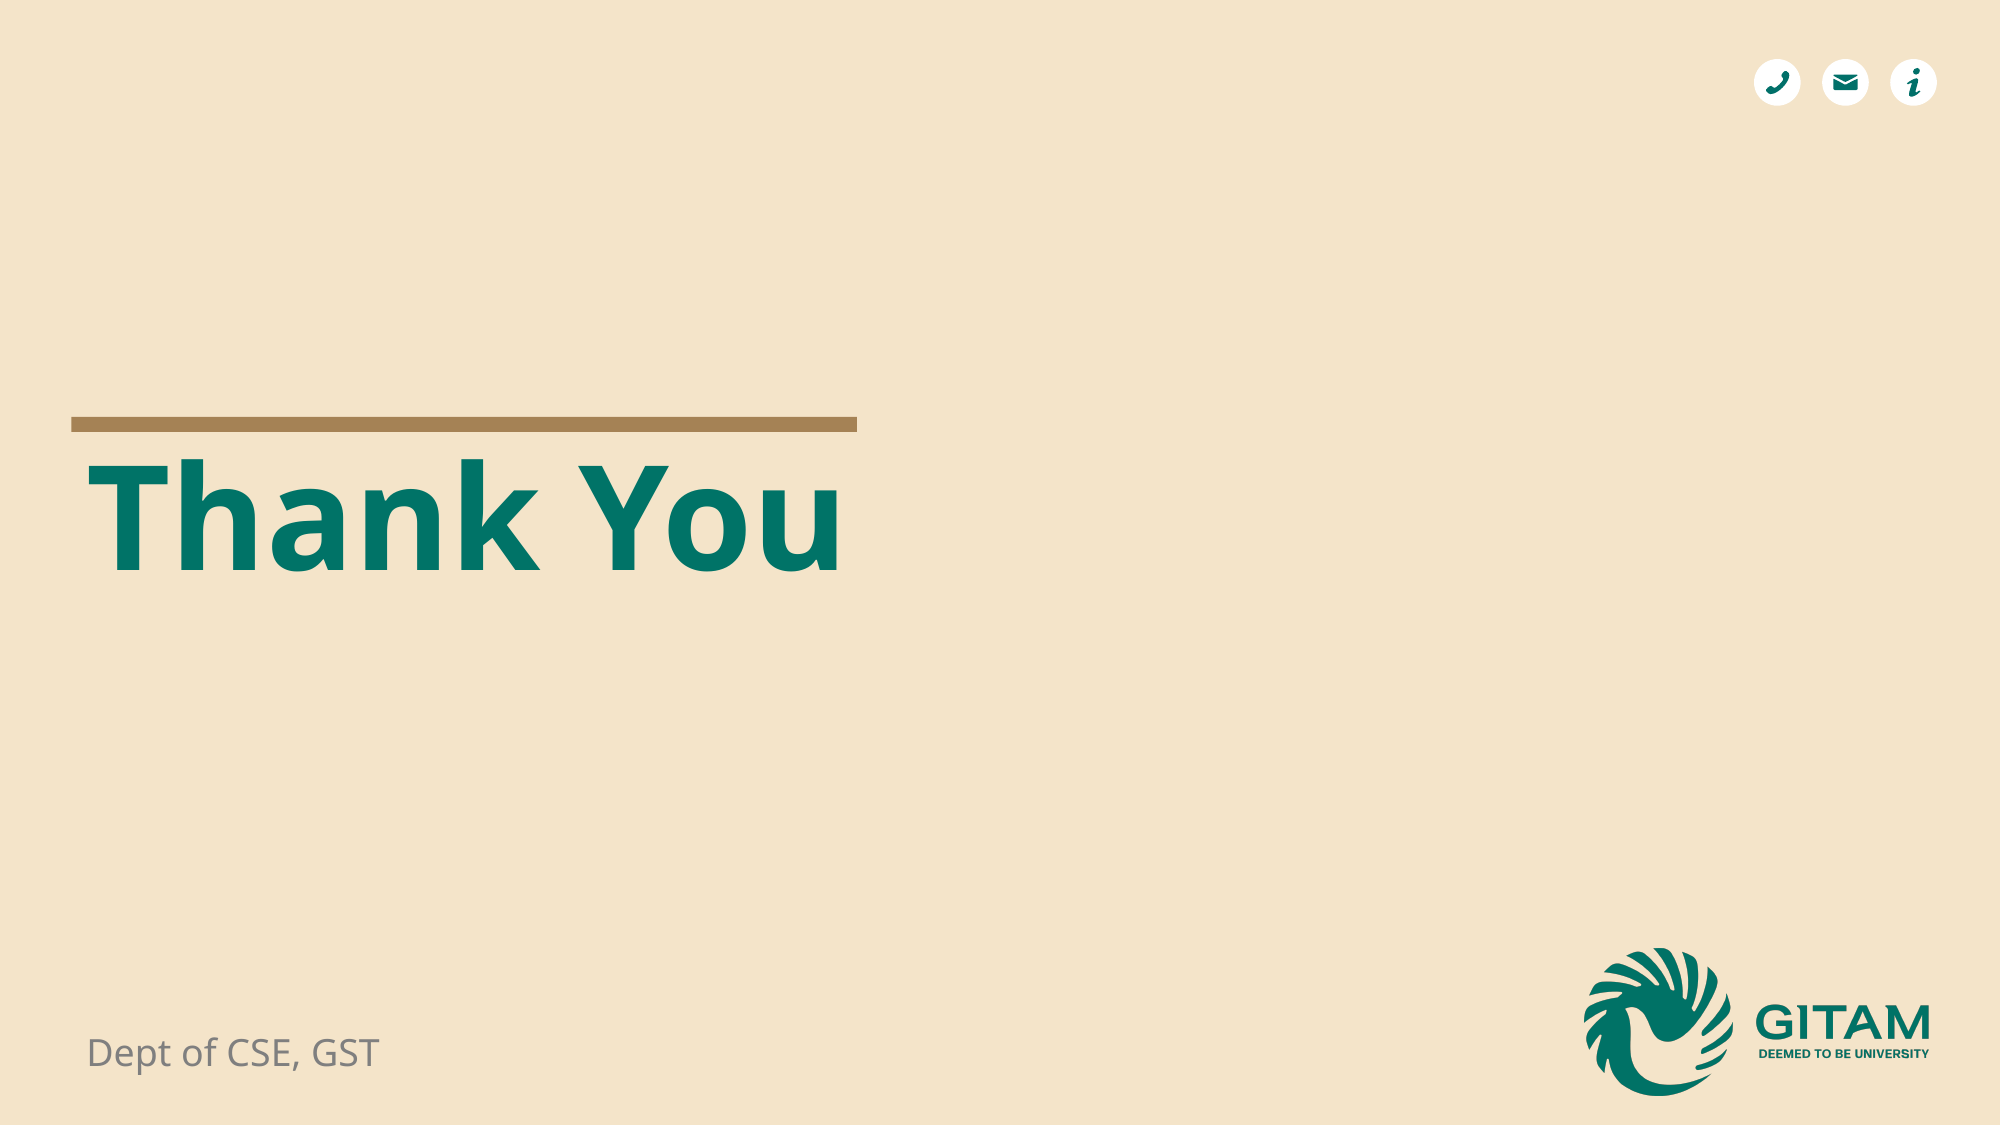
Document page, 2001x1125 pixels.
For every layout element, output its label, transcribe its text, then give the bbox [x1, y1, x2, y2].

text_box [1913, 67, 1920, 75]
picture [1584, 947, 1929, 1096]
text_box [71, 416, 857, 432]
text_box Dept of CSE, GST [71, 1021, 857, 1082]
text_box [1833, 74, 1858, 91]
text_box [1906, 78, 1921, 97]
text_box Thank You [71, 416, 922, 607]
text_box [1766, 71, 1790, 95]
text_box [1822, 59, 1869, 106]
text_box [1890, 59, 1937, 106]
text_box [1753, 59, 1801, 106]
